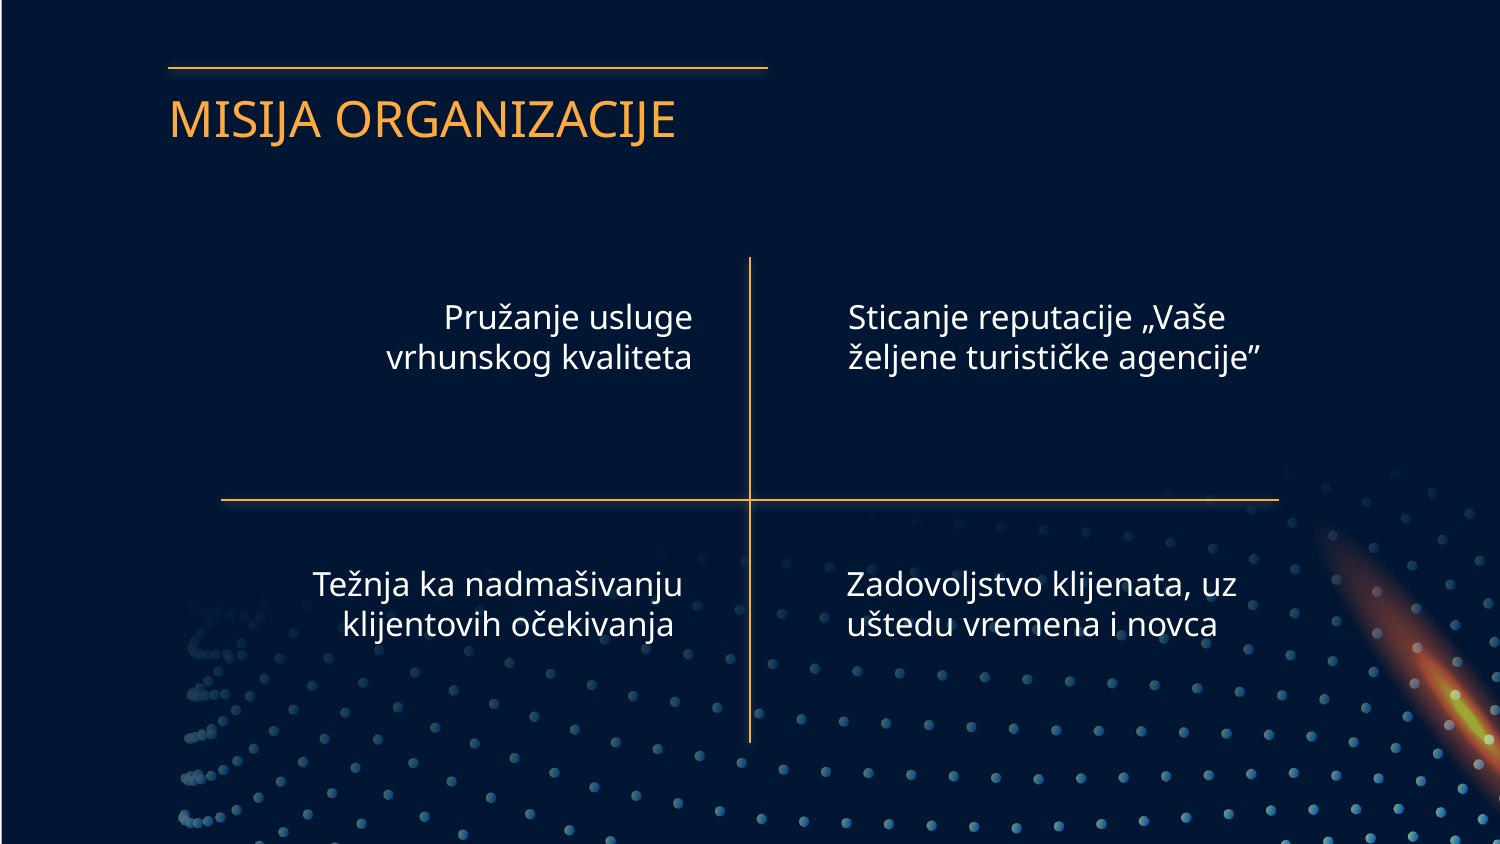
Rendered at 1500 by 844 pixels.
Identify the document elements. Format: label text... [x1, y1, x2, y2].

picture [0, 0, 1500, 844]
subtitle Sticanje reputacije „Vaše željene turističke agencije” [833, 280, 1281, 422]
subtitle Pružanje usluge vrhunskog kvaliteta [261, 280, 709, 381]
subtitle Zadovoljstvo klijenata, uz uštedu vremena i novca [831, 547, 1279, 648]
subtitle Težnja ka nadmašivanju klijentovih očekivanja [251, 547, 700, 648]
title MISIJA ORGANIZACIJE [153, 72, 982, 228]
